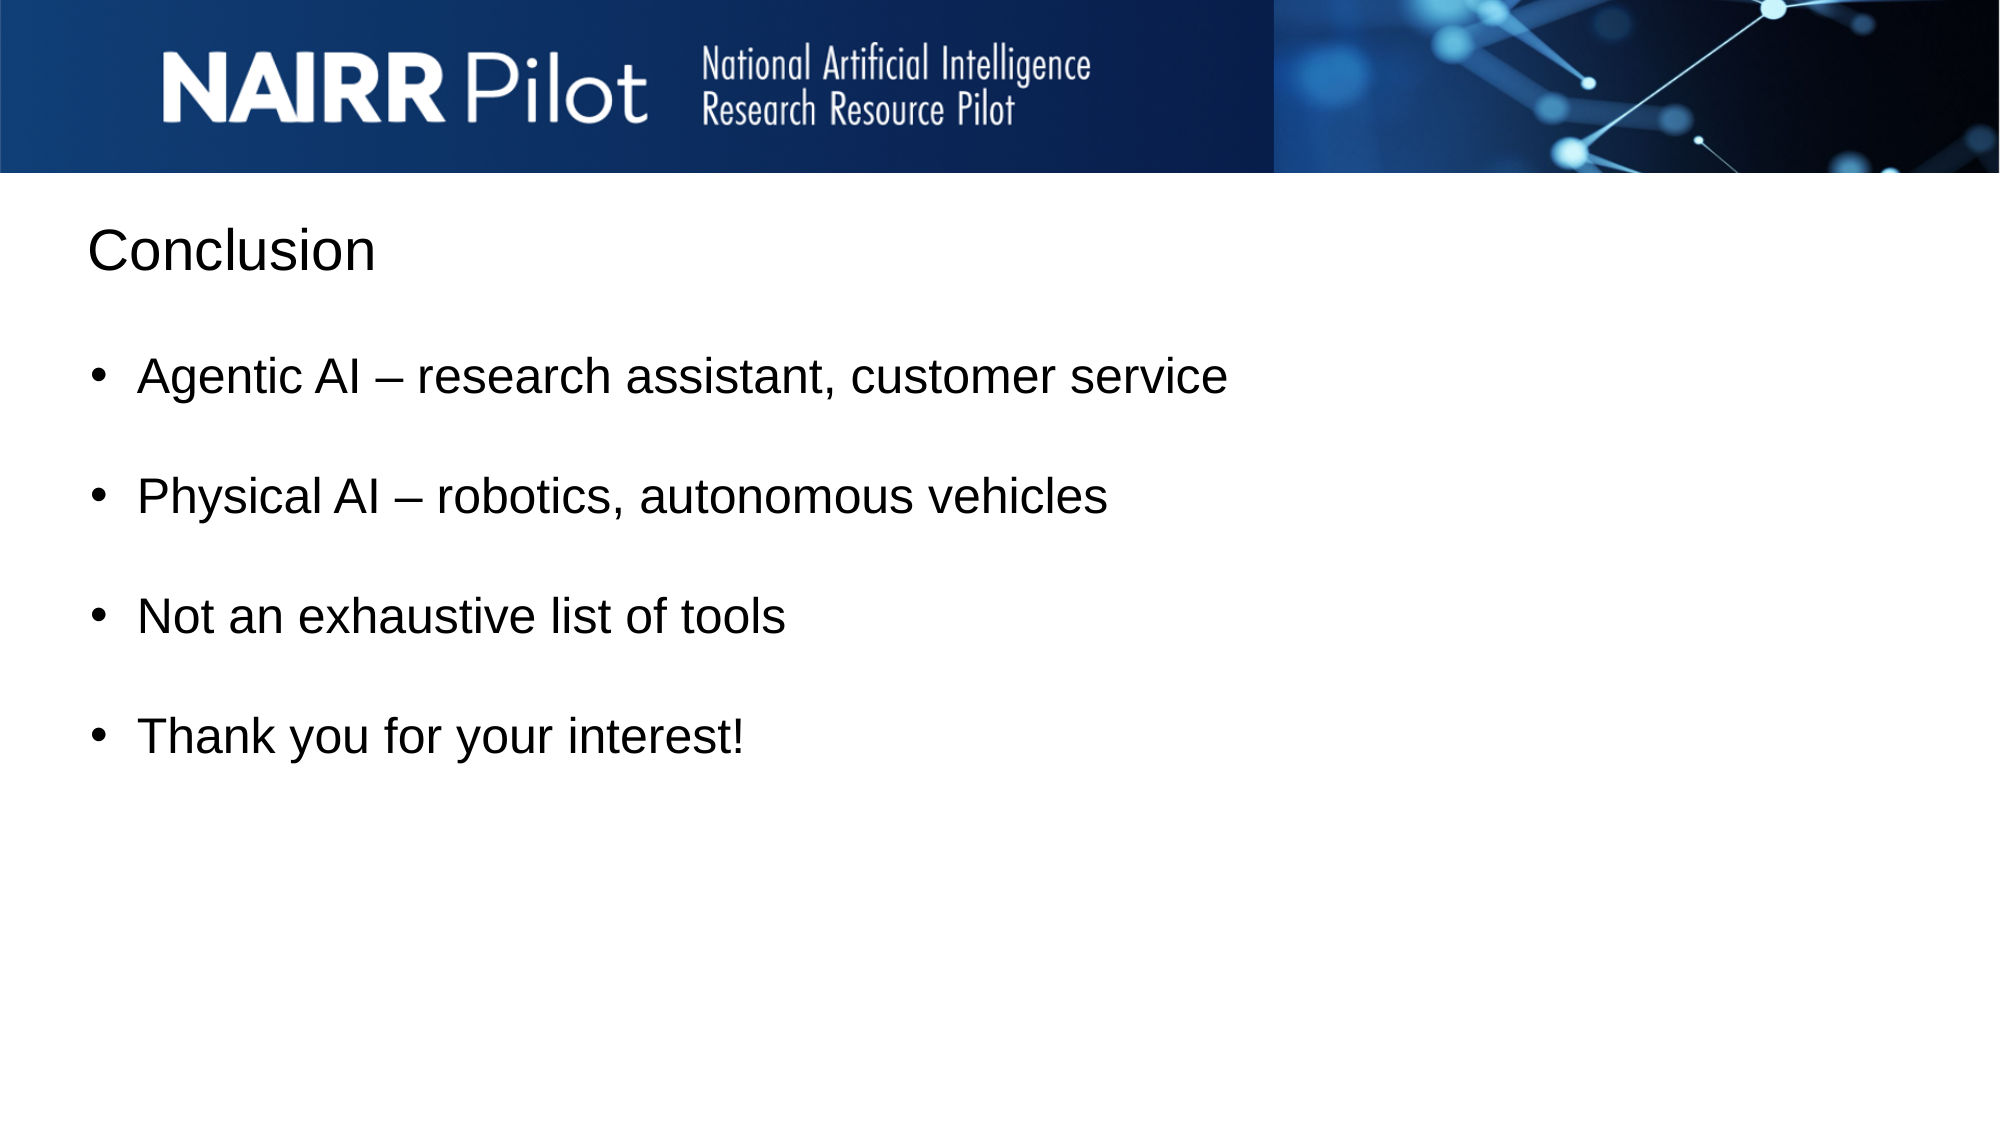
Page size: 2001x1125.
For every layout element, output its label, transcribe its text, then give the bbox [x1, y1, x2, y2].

text_box Agentic AI – research assistant, customer service Physical AI – robotics, autonomous vehicles Not an exhaustive list of tools Thank you for your interest! [75, 336, 1941, 917]
text_box Conclusion [72, 204, 1935, 290]
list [0, 0, 2000, 173]
